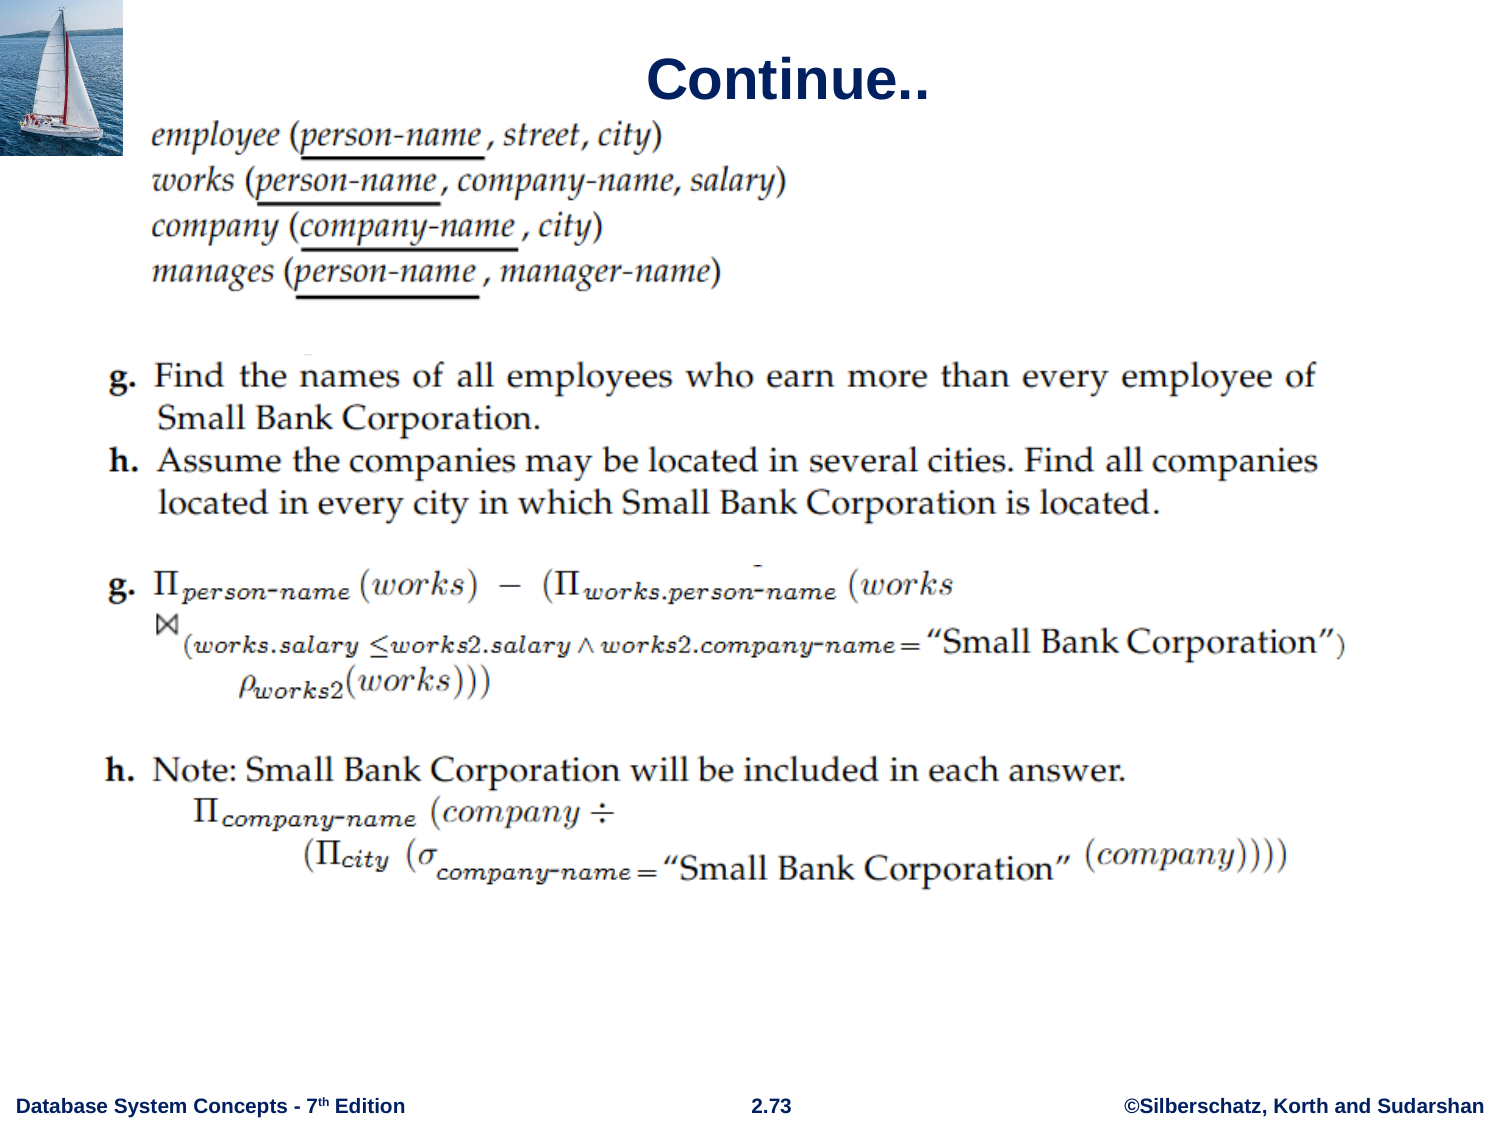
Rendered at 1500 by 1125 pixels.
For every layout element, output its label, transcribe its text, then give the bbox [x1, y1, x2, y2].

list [136, 119, 789, 307]
picture [101, 753, 1289, 895]
title Continue.. [125, 18, 1452, 120]
picture [101, 353, 1336, 525]
picture [101, 565, 1361, 706]
picture [0, 0, 123, 156]
